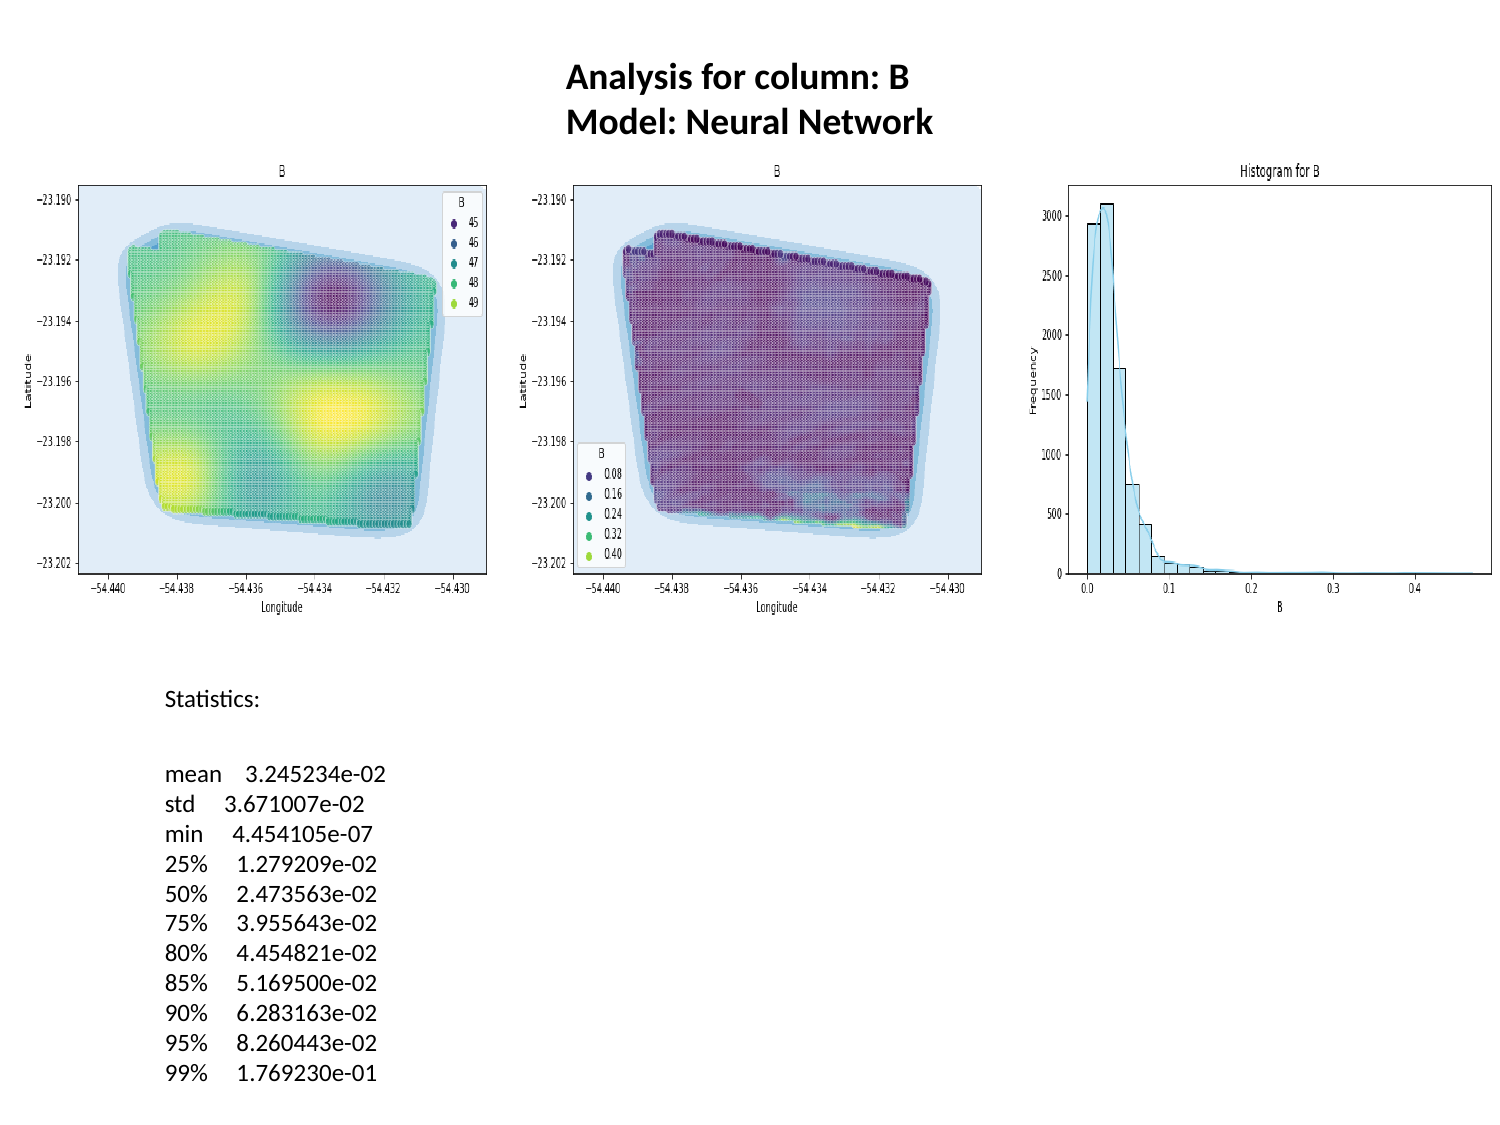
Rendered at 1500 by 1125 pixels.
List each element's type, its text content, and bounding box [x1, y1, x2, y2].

picture [1019, 149, 1500, 631]
text_box Analysis for column: B Model: Neural Network [551, 0, 949, 148]
text_box Statistics: mean 3.245234e-02 std 3.671007e-02 min 4.454105e-07 25% 1.279209e-02 50% 2.473563e-02 75% 3.955643e-02 80% 4.454821e-02 85% 5.169500e-02 90% 6.283163e-02 95% 8.260443e-02 99% 1.769230e-01 [149, 674, 1500, 1094]
picture [509, 149, 991, 631]
picture [14, 149, 496, 631]
